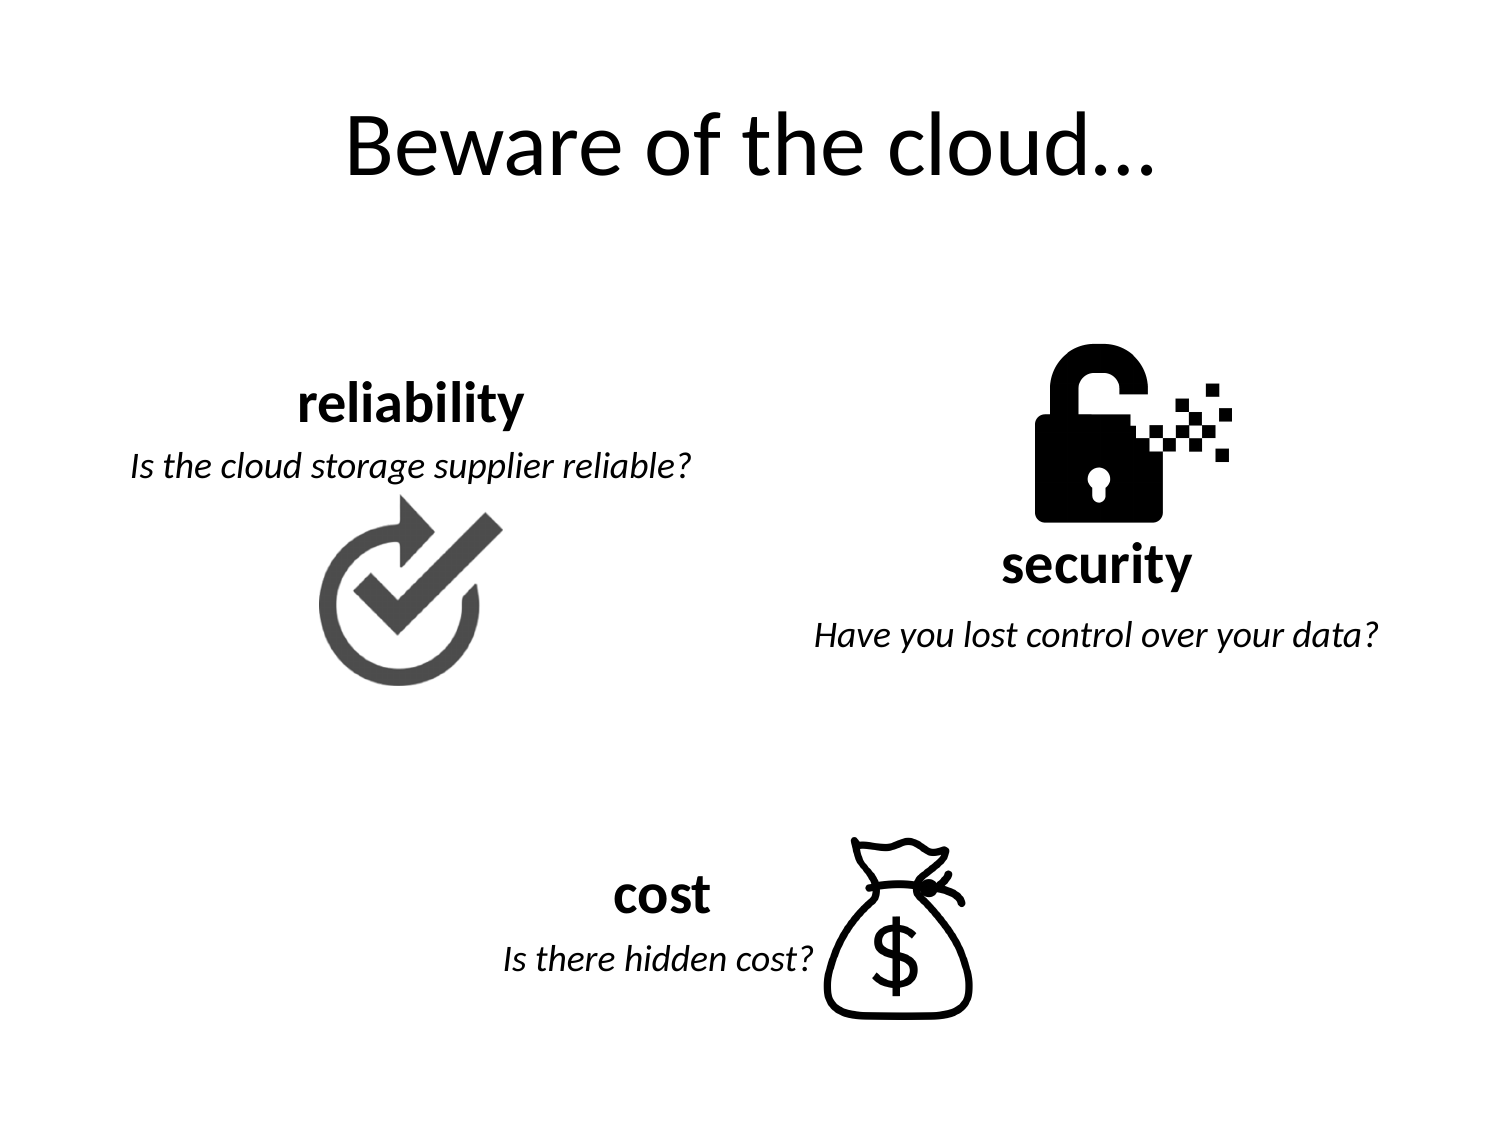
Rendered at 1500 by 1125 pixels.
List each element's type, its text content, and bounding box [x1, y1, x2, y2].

picture [318, 493, 503, 686]
text_box Is the cloud storage supplier reliable? [115, 433, 708, 494]
text_box Is there hidden cost? [487, 926, 799, 987]
title Beware of the cloud… [75, 45, 1425, 233]
picture [1034, 334, 1232, 532]
text_box Have you lost control over your data? [799, 602, 1396, 663]
picture [804, 834, 991, 1020]
text_box security [986, 517, 1208, 602]
text_box cost [599, 848, 727, 926]
text_box reliability [282, 356, 541, 433]
